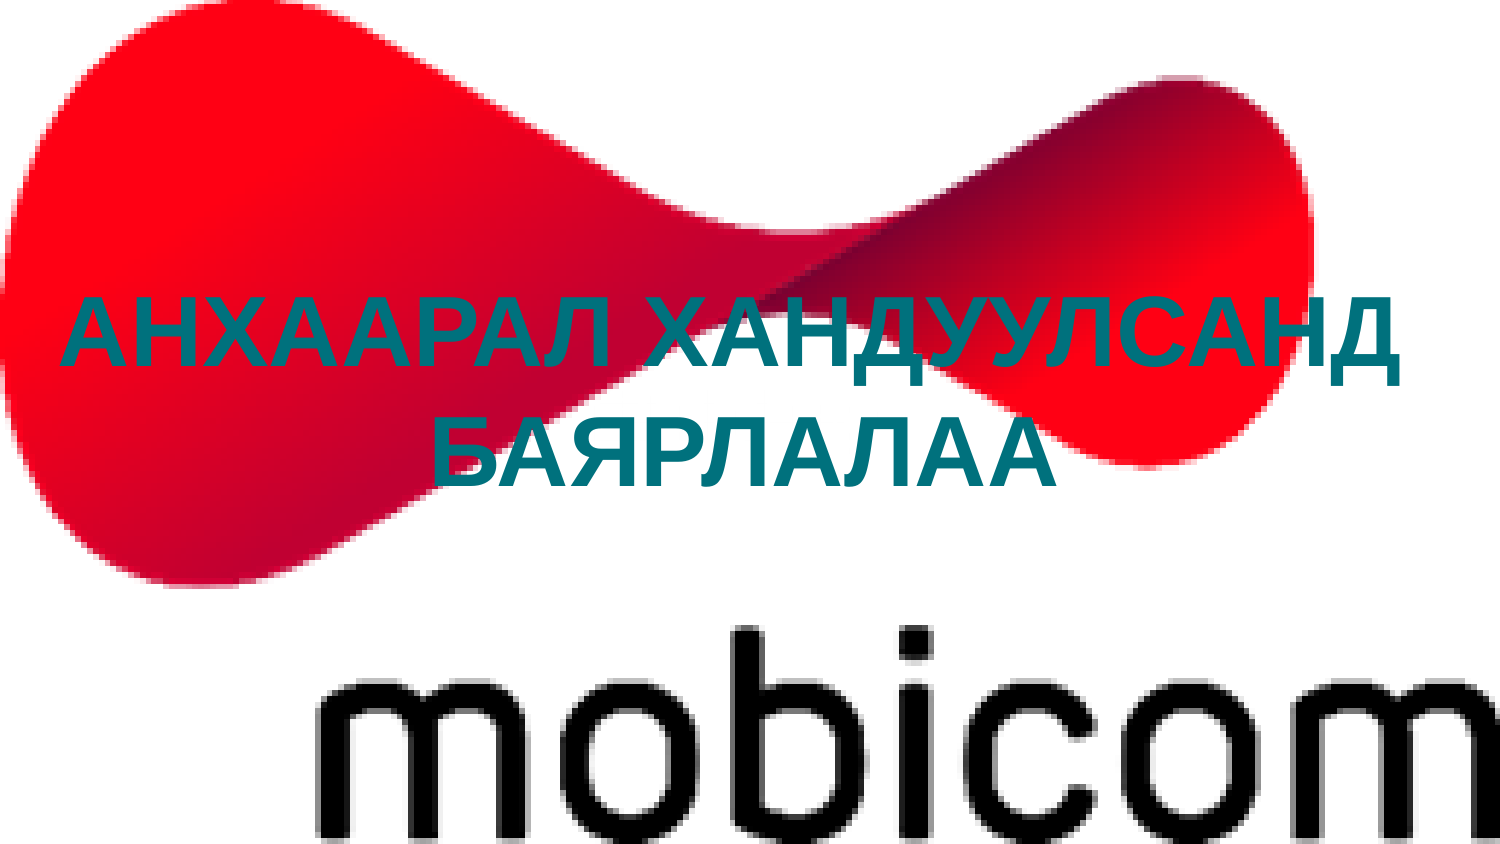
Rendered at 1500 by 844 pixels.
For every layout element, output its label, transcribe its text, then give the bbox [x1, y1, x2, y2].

text_box Анхаарал хандуулсанд баярлалаа [0, 259, 1500, 515]
picture [565, 347, 935, 496]
picture [0, 0, 1500, 259]
picture [0, 515, 1500, 844]
